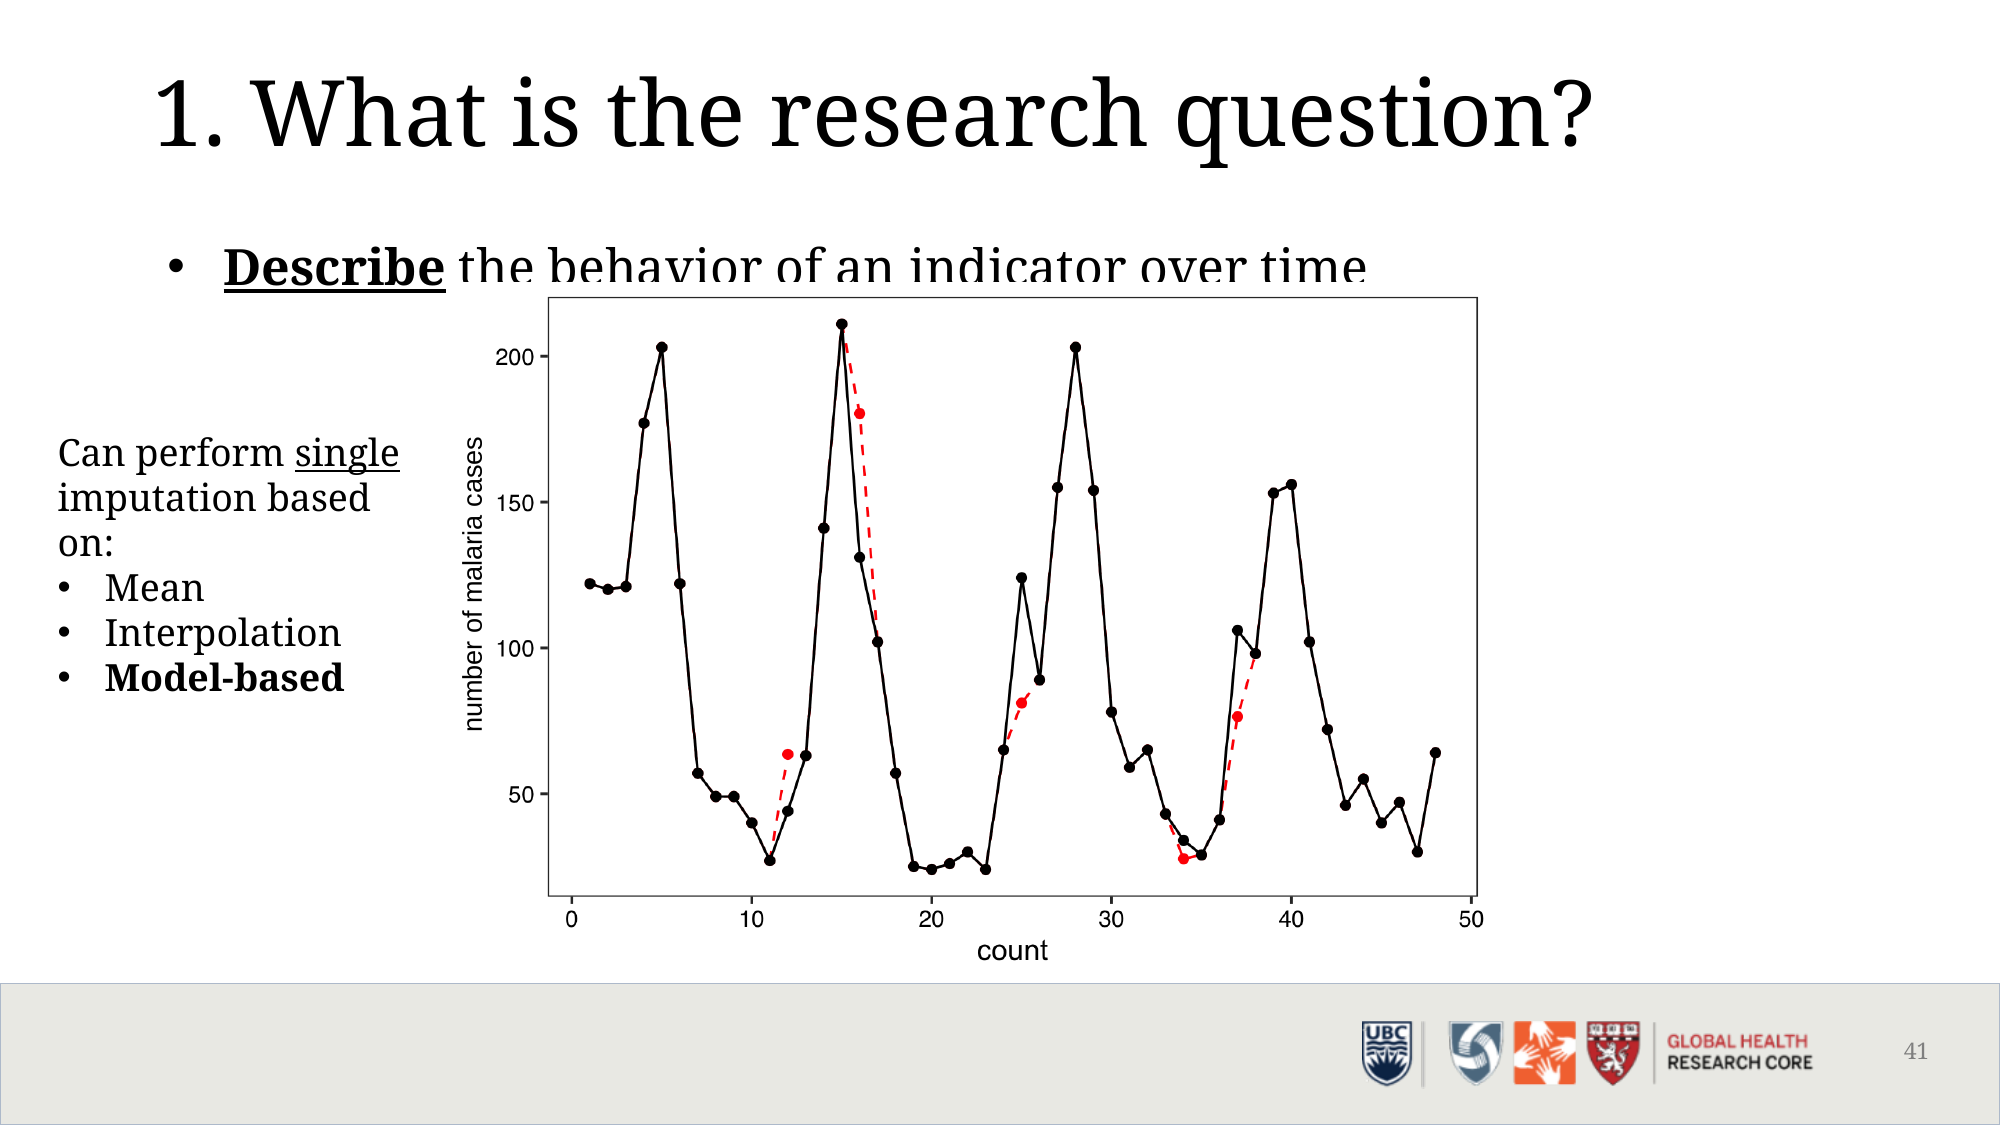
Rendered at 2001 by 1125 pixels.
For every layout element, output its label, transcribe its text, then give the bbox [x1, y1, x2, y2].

text_box Can perform single imputation based on: Mean Interpolation Model-based [42, 421, 447, 707]
text_box Describe the behavior of an indicator over time [152, 227, 1897, 303]
picture [447, 282, 1492, 980]
picture [1362, 1021, 1859, 1114]
text_box 1. What is the research question? [137, 59, 1863, 228]
